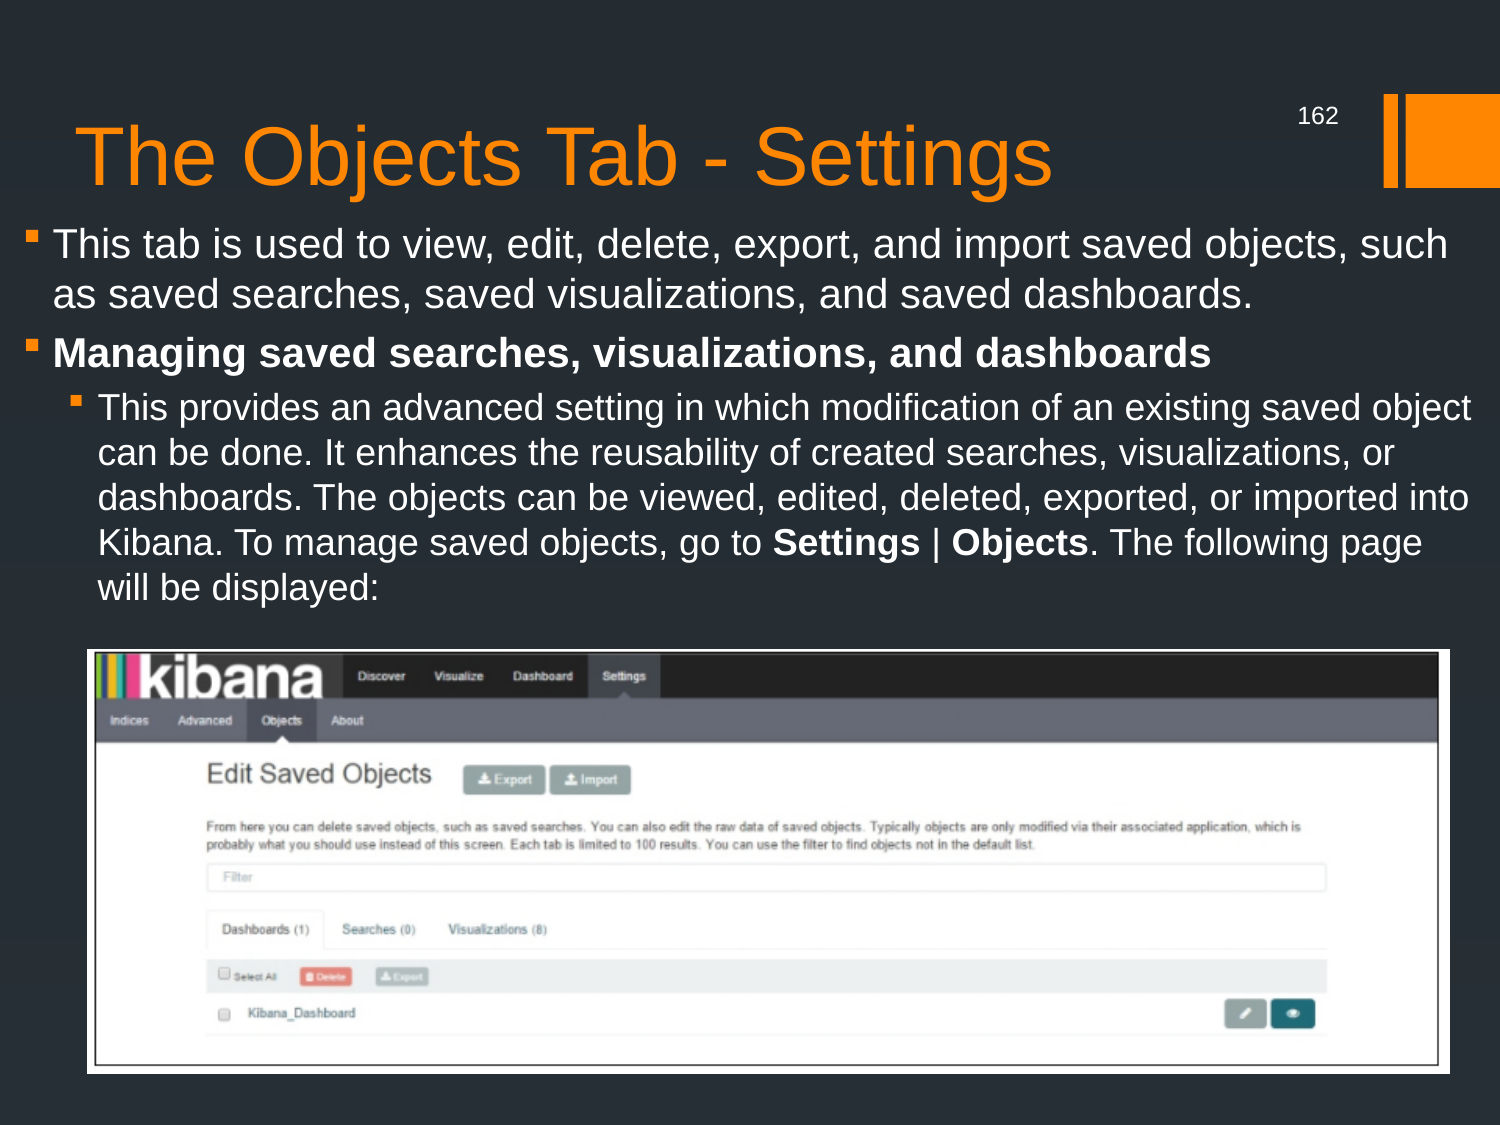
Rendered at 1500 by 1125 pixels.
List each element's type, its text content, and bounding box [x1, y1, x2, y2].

slide_number 162 [1199, 90, 1355, 140]
picture [86, 649, 1451, 1074]
title The Objects Tab - Settings [59, 20, 1260, 209]
list This tab is used to view, edit, delete, export, and import saved objects, such as saved searches, saved visualizations, and saved dashboards. Managing saved searches, visualizations, and dashboards This provides an advanced setting in which modification of an existing saved object can be done. It enhances the reusability of created searches, visualizations, or dashboards. The objects can be viewed, edited, deleted, exported, or imported into Kibana. To manage saved objects, go to Settings | Objects. The following page will be displayed: [0, 209, 1488, 906]
